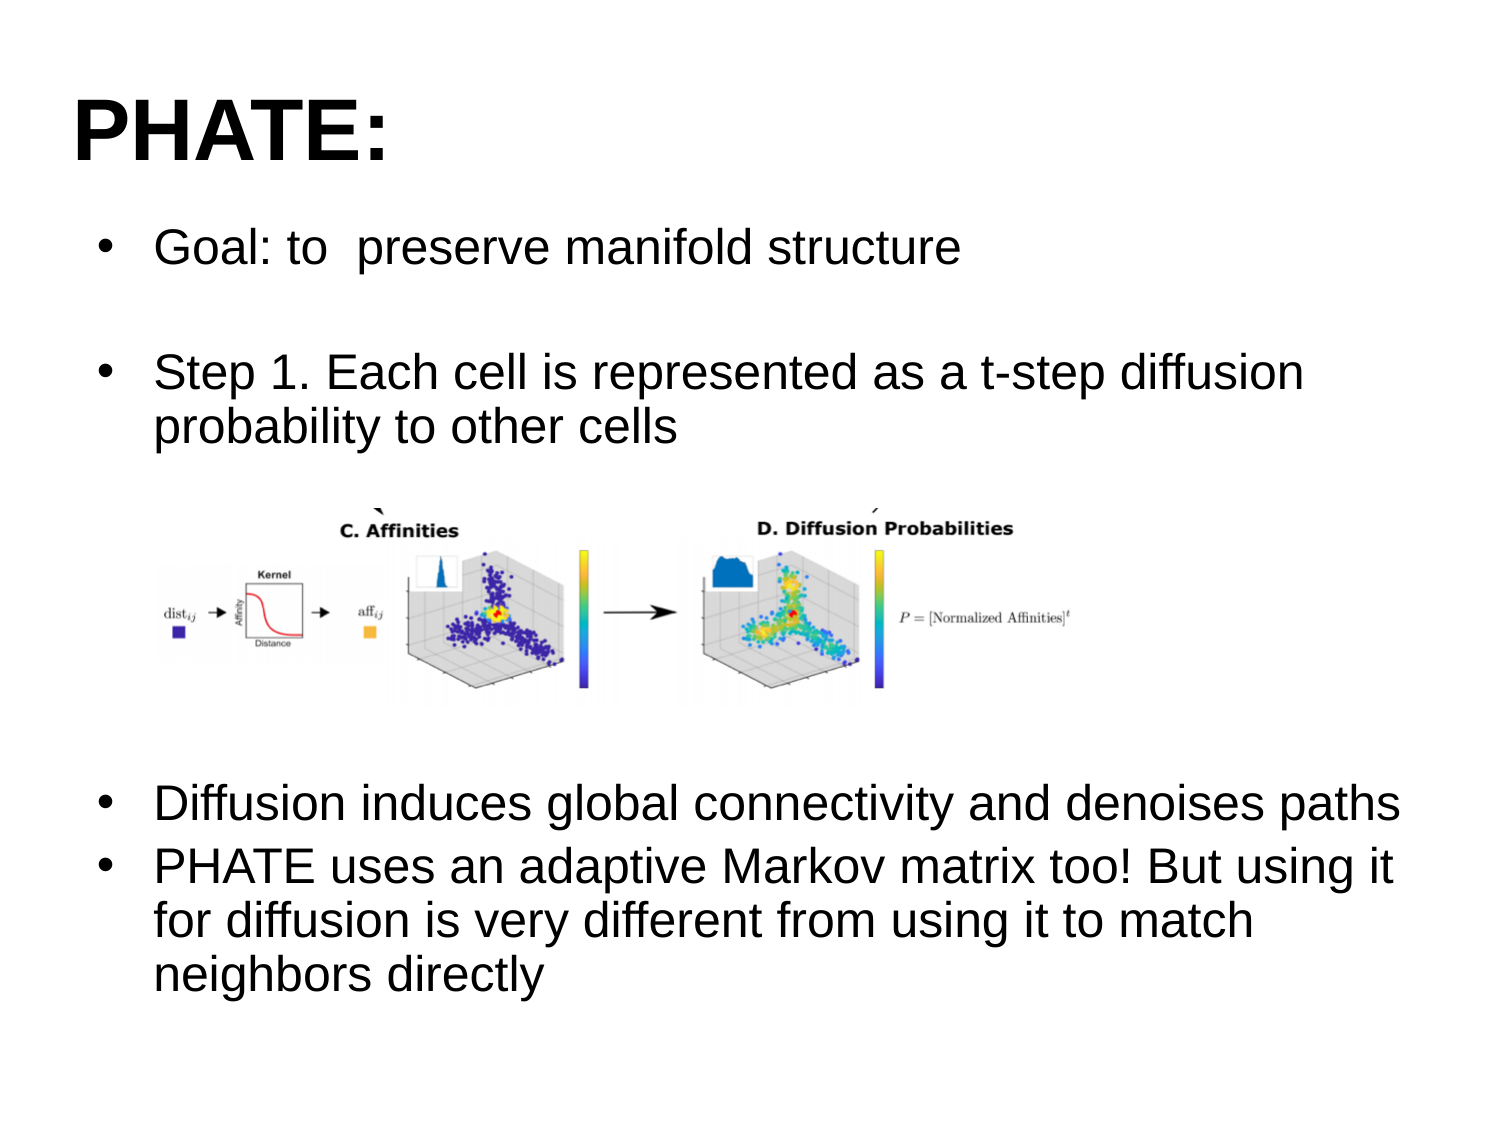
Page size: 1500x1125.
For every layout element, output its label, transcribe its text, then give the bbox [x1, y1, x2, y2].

list Goal: to preserve manifold structure Step 1. Each cell is represented as a t-step diffusion probability to other cells Diffusion induces global connectivity and denoises paths PHATE uses an adaptive Markov matrix too! But using it for diffusion is very different from using it to match neighbors directly [81, 213, 1459, 1045]
picture [114, 508, 1161, 713]
title PHATE: [57, 50, 1066, 214]
